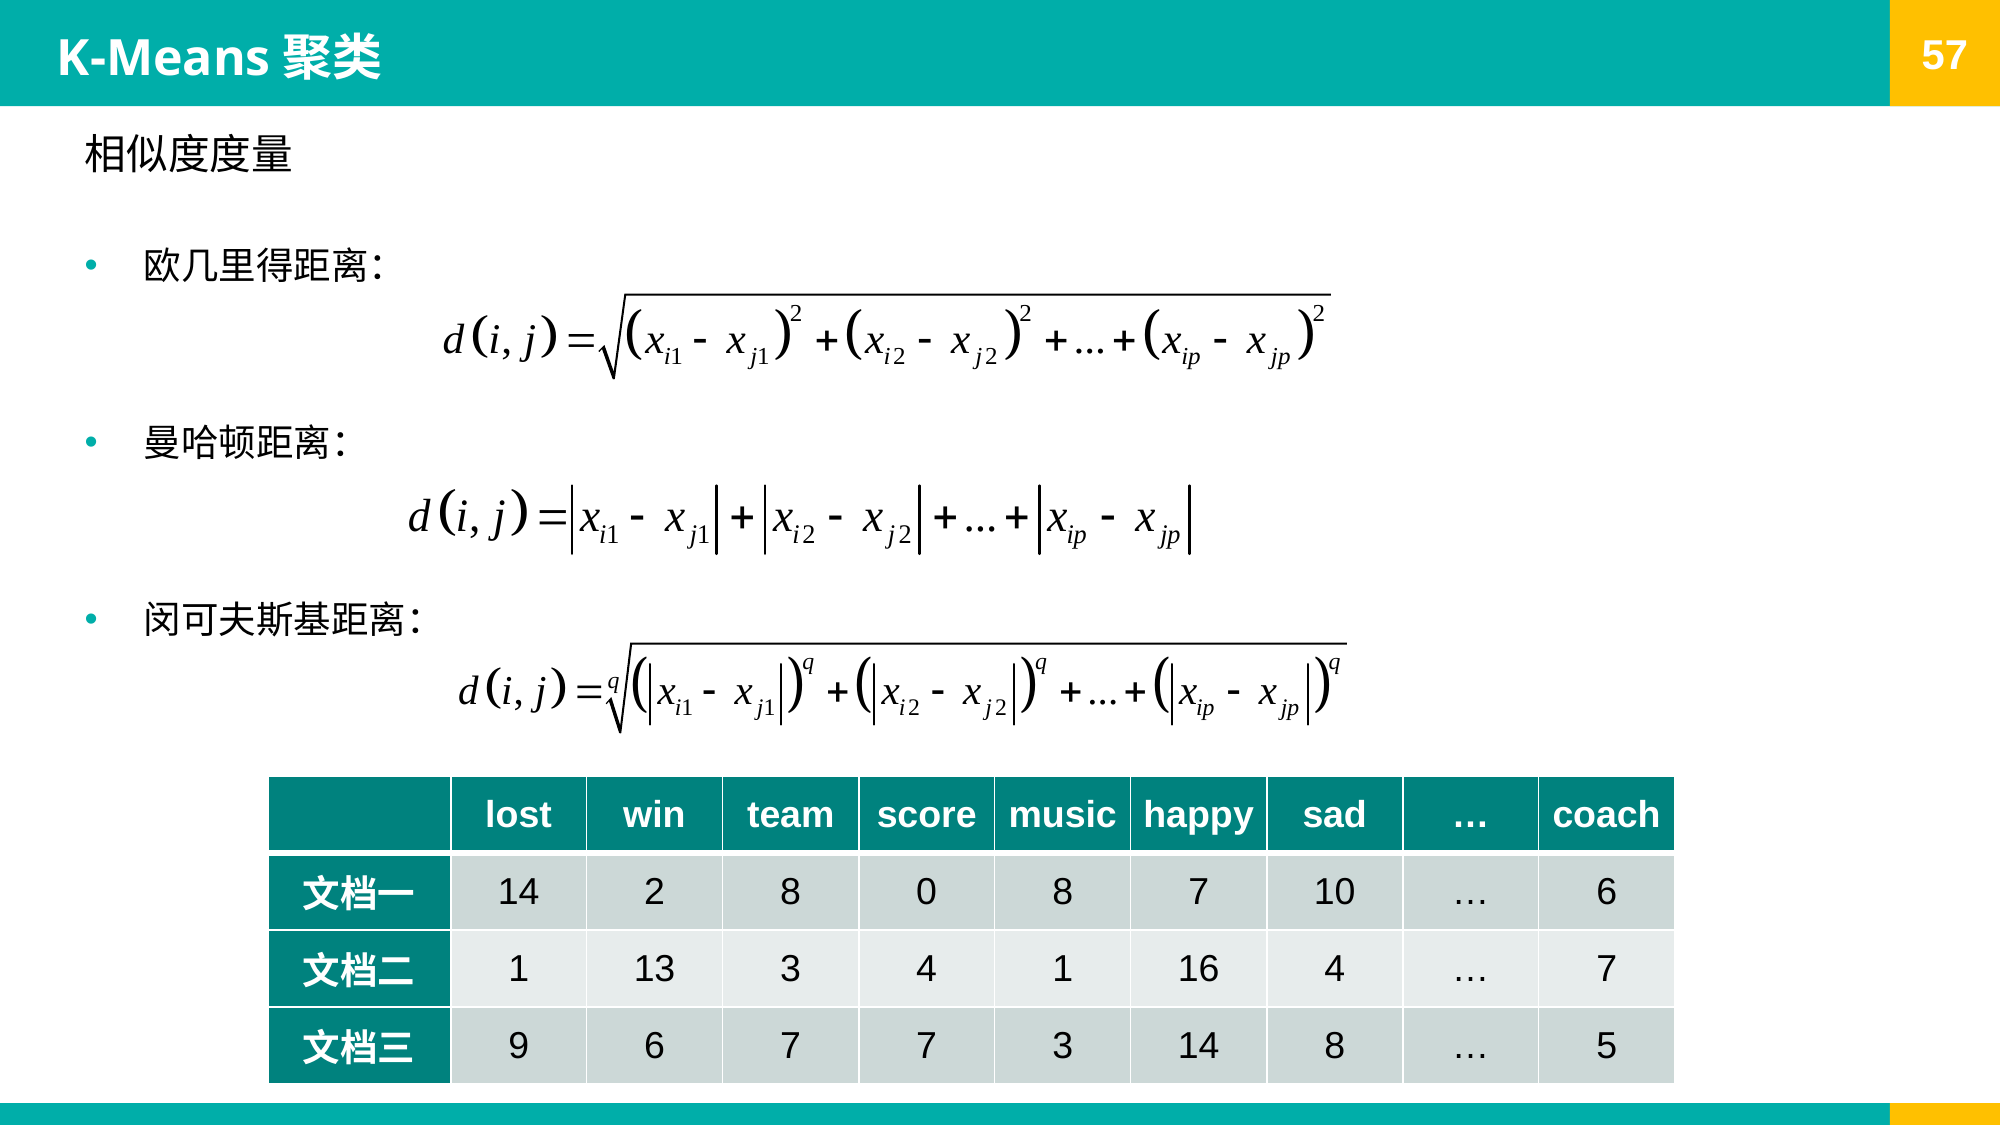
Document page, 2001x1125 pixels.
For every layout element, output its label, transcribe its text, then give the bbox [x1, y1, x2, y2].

table_cell 0 [860, 856, 994, 929]
table_cell 9 [452, 1008, 586, 1083]
table_cell 7 [860, 1008, 994, 1083]
table_cell … [1404, 1008, 1538, 1083]
table_cell 8 [995, 856, 1130, 929]
table_cell 3 [723, 931, 858, 1006]
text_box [434, 282, 1343, 389]
table_header sad [1268, 777, 1402, 850]
table_cell 1 [995, 931, 1130, 1006]
table_cell 10 [1268, 856, 1402, 929]
table_cell … [1404, 856, 1538, 929]
table_cell 6 [1539, 856, 1674, 929]
table_cell 文档二 [269, 931, 450, 1006]
table_cell 文档三 [269, 1008, 450, 1083]
table_cell … [1404, 931, 1538, 1006]
table_cell 4 [860, 931, 994, 1006]
table_cell 8 [723, 856, 858, 929]
table_header [269, 777, 450, 850]
table_cell 13 [587, 931, 722, 1006]
table_cell 16 [1131, 931, 1266, 1006]
table_header win [587, 777, 722, 850]
table_header happy [1131, 777, 1266, 850]
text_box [449, 630, 1359, 744]
table_cell 5 [1539, 1008, 1674, 1083]
table_cell 4 [1268, 931, 1402, 1006]
table_header score [860, 777, 994, 850]
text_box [398, 472, 1202, 566]
table_cell 7 [1131, 856, 1266, 929]
table_cell 7 [723, 1008, 858, 1083]
table_cell 14 [452, 856, 586, 929]
table_cell 3 [995, 1008, 1130, 1083]
list 欧几里得距离： 曼哈顿距离： 闵可夫斯基距离： [69, 212, 1892, 993]
table_cell 1 [452, 931, 586, 1006]
table_cell 8 [1268, 1008, 1402, 1083]
table_header coach [1539, 777, 1674, 850]
table_header lost [452, 777, 586, 850]
table_cell 7 [1539, 931, 1674, 1006]
table_cell 14 [1131, 1008, 1266, 1083]
table_header team [723, 777, 858, 850]
table_header music [995, 777, 1130, 850]
table_cell 文档一 [269, 856, 450, 929]
table_cell 6 [587, 1008, 722, 1083]
list 相似度度量 [69, 120, 1892, 191]
title K-Means聚类 [41, 6, 1842, 94]
table_header … [1404, 777, 1538, 850]
table_cell 2 [587, 856, 722, 929]
